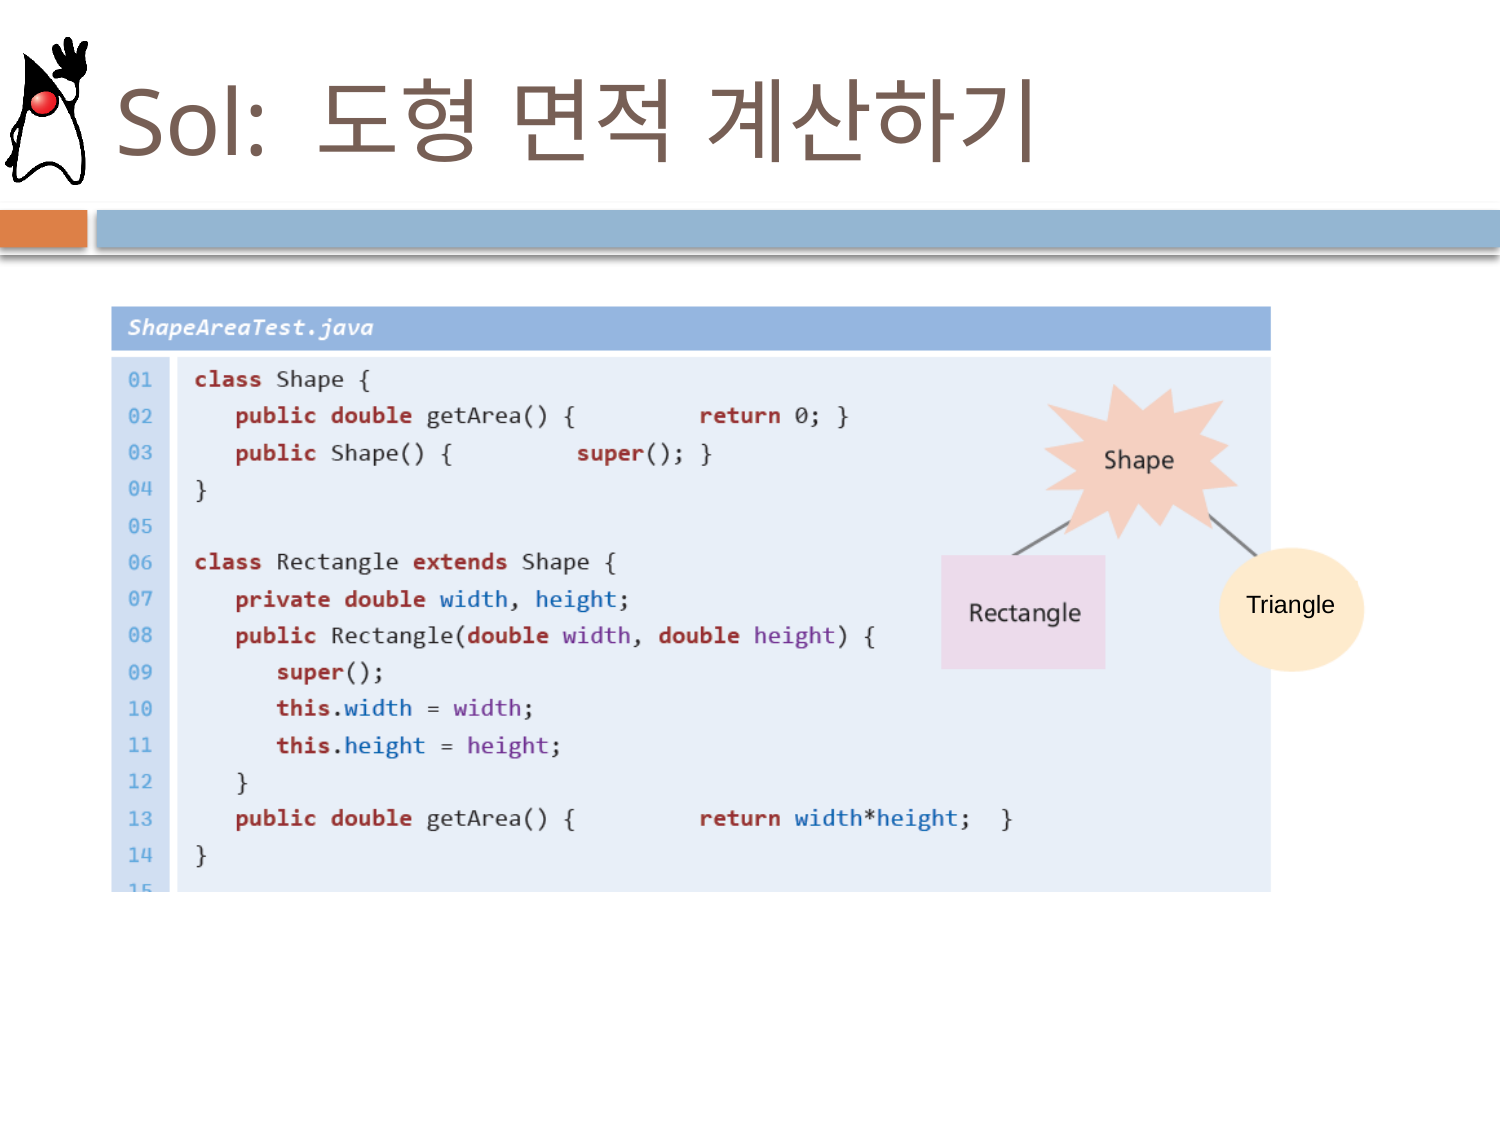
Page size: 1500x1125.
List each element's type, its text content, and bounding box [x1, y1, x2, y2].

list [100, 295, 1378, 892]
title Sol: 도형 면적 계산하기 [100, 37, 1438, 200]
picture [5, 37, 88, 185]
